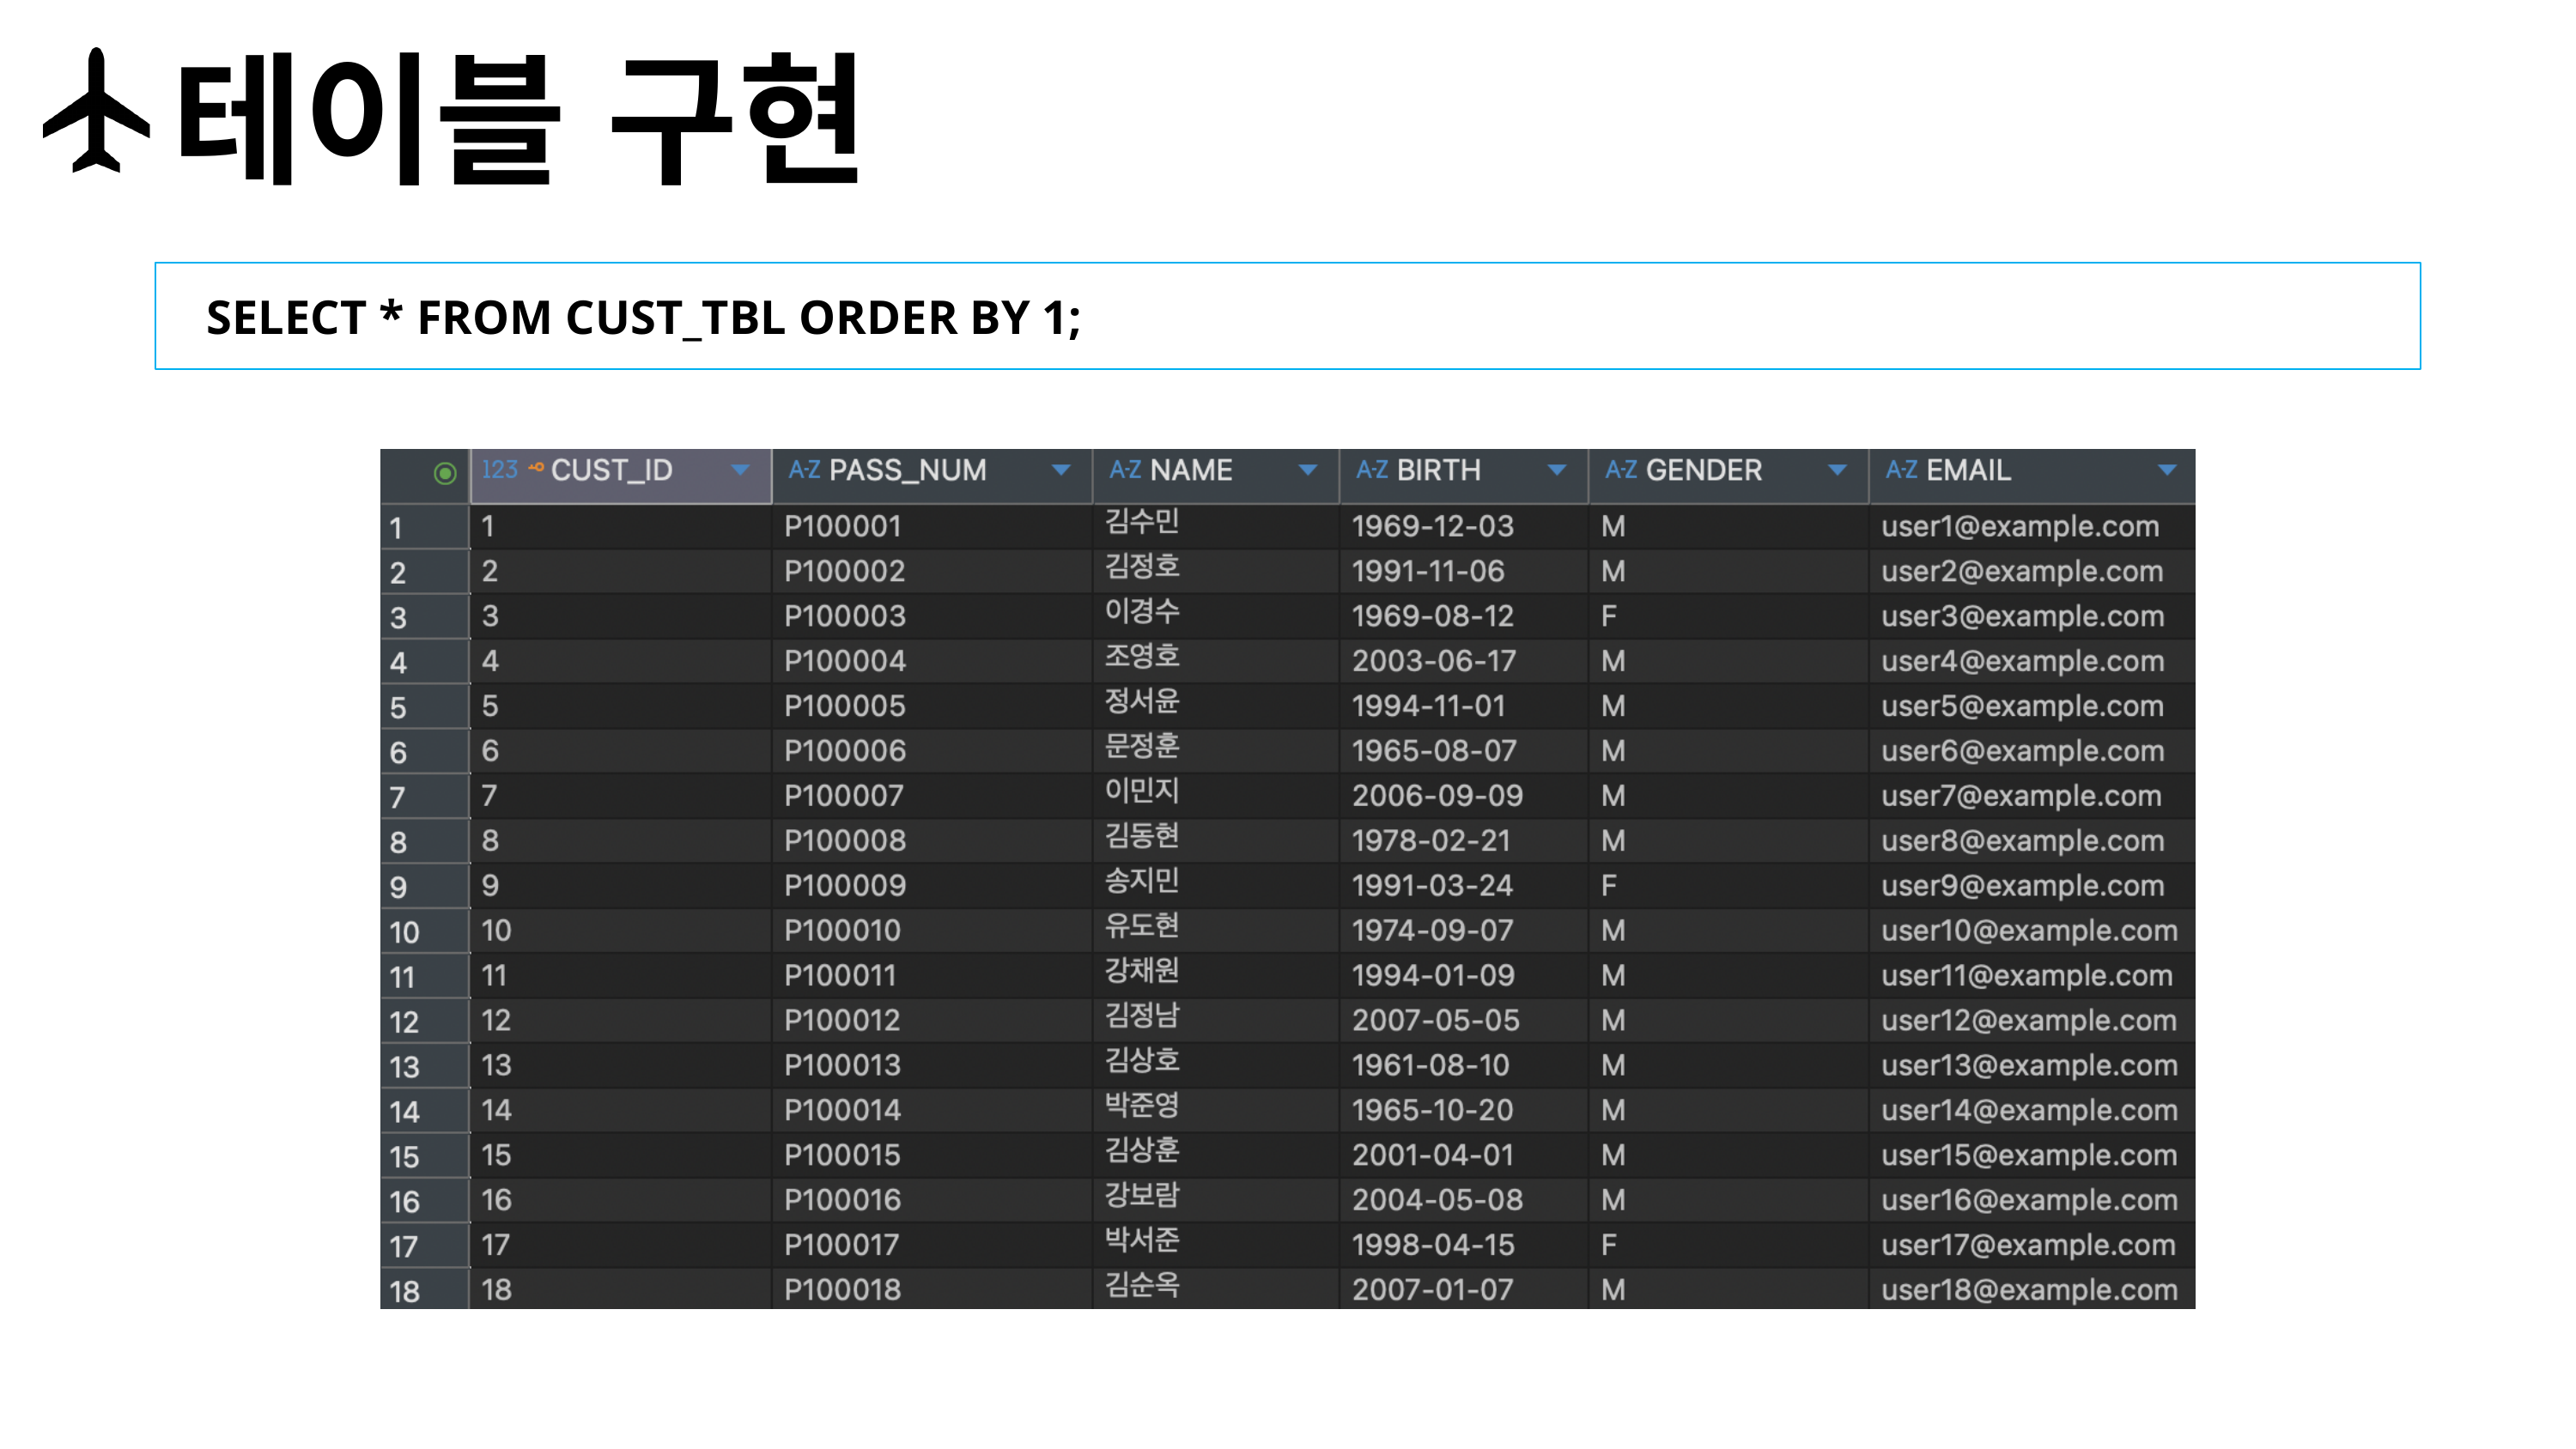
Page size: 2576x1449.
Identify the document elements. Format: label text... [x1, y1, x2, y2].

picture [380, 449, 2196, 1309]
picture [21, 34, 173, 186]
text_box SELECT * FROM CUST_TBL ORDER BY 1; [155, 263, 2421, 370]
text_box 테이블 구현 [171, 58, 1038, 259]
